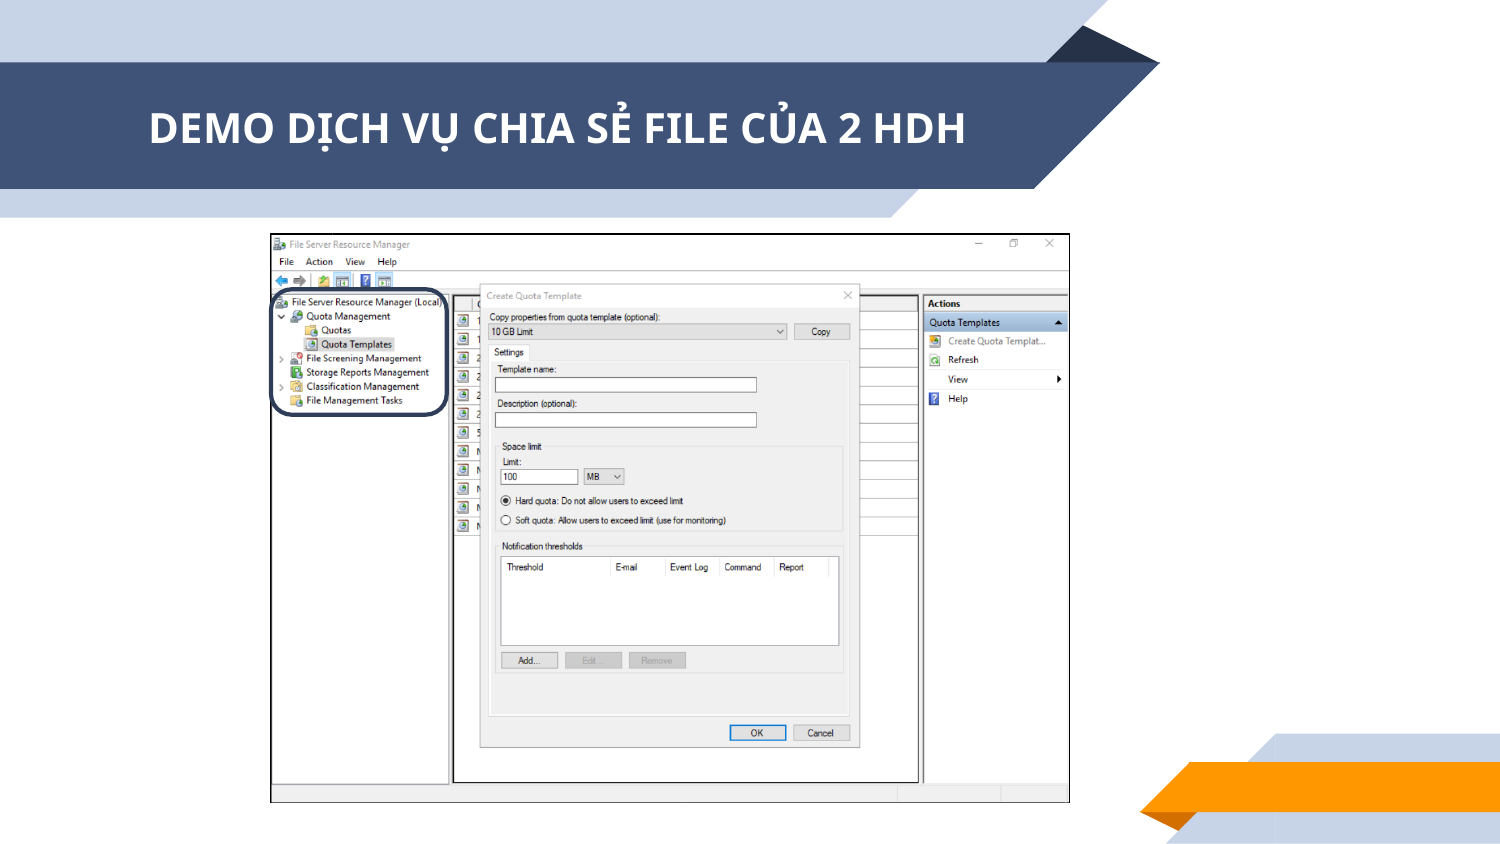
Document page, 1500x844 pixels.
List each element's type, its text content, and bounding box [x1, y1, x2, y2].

title DEMO DỊCH VỤ CHIA SẺ FILE CỦA 2 HDH [133, 64, 997, 190]
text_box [270, 232, 1071, 803]
